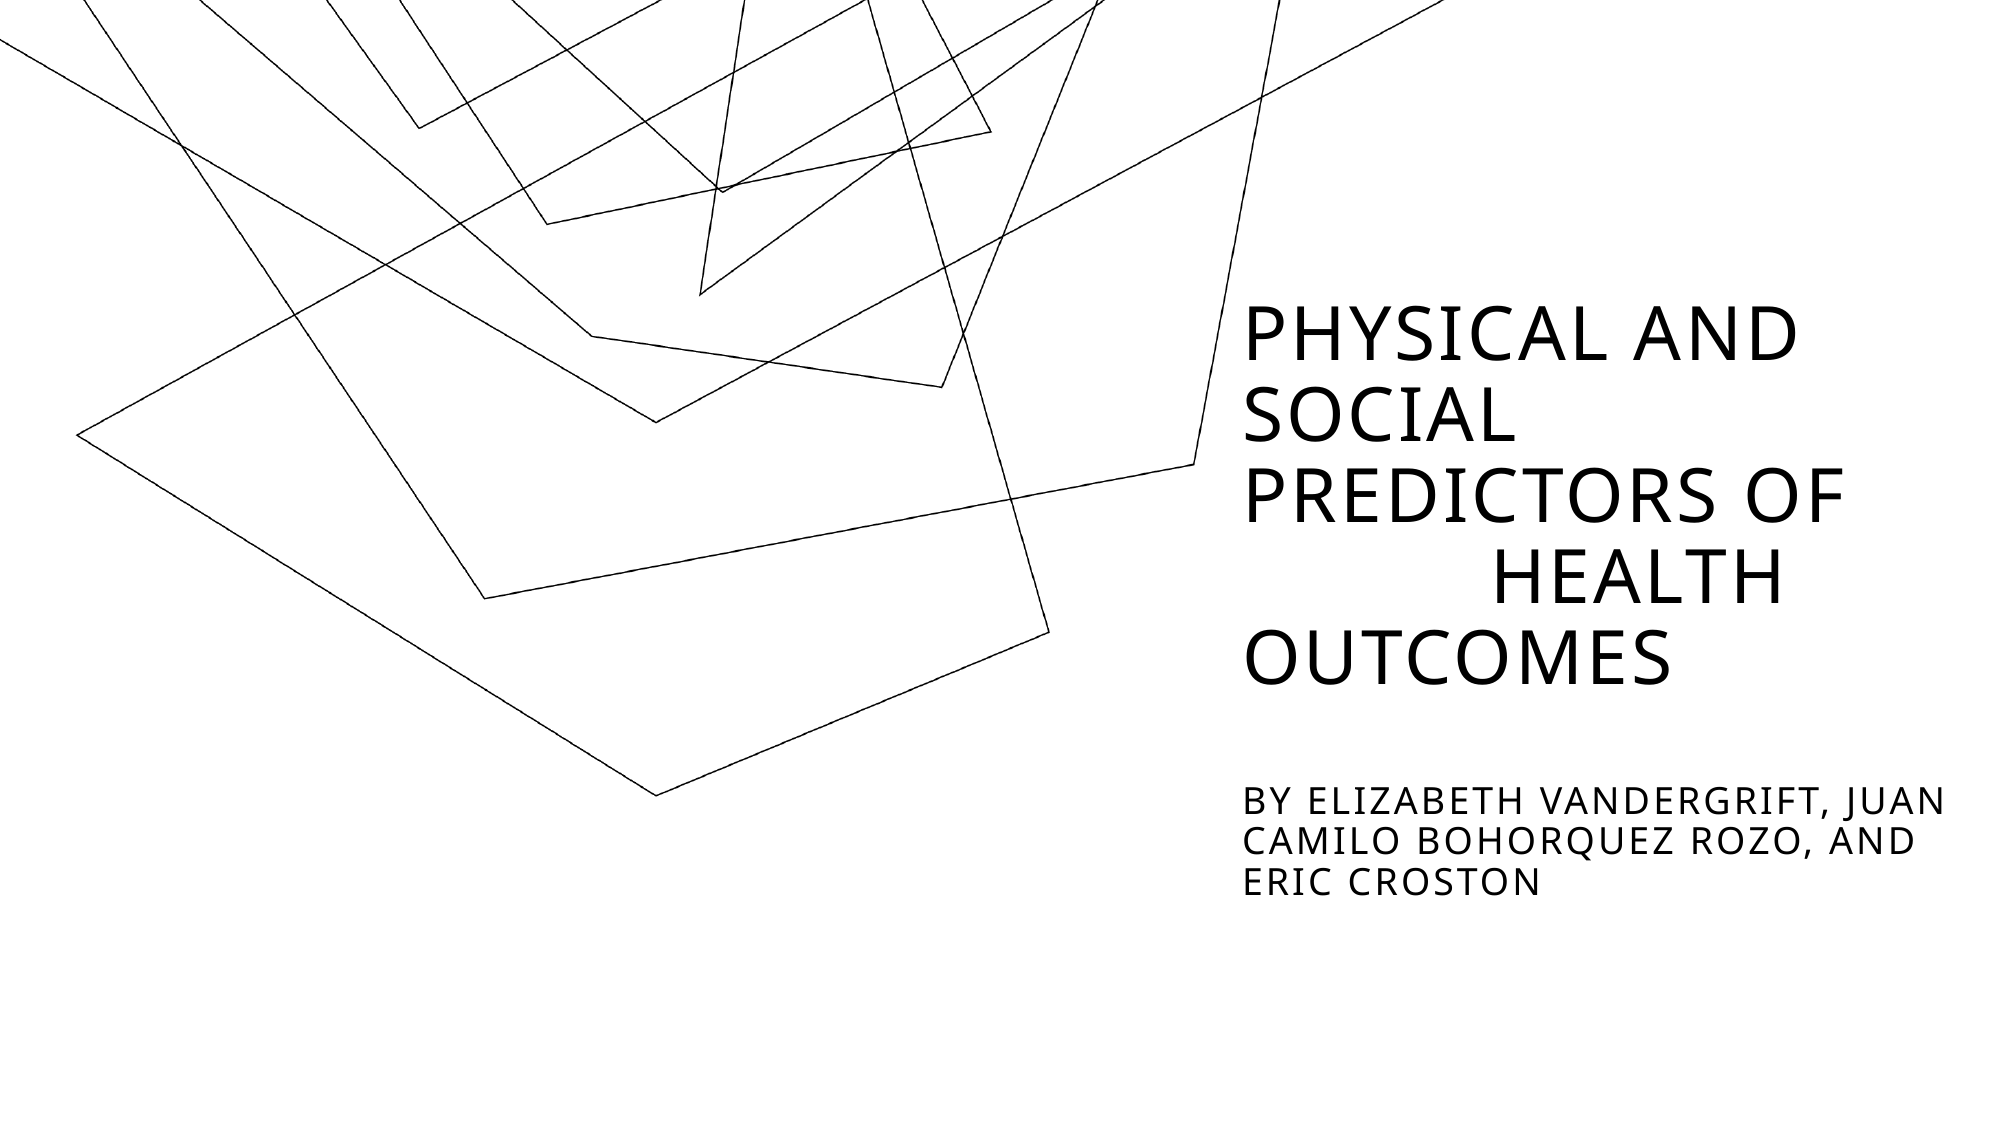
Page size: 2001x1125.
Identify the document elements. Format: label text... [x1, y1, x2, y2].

title Physical and Social Predictors of Health Outcomes By Elizabeth Vandergrift, Juan Camilo Bohorquez Rozo, and Eric Croston [1227, 156, 2000, 1044]
picture [0, 0, 1557, 830]
